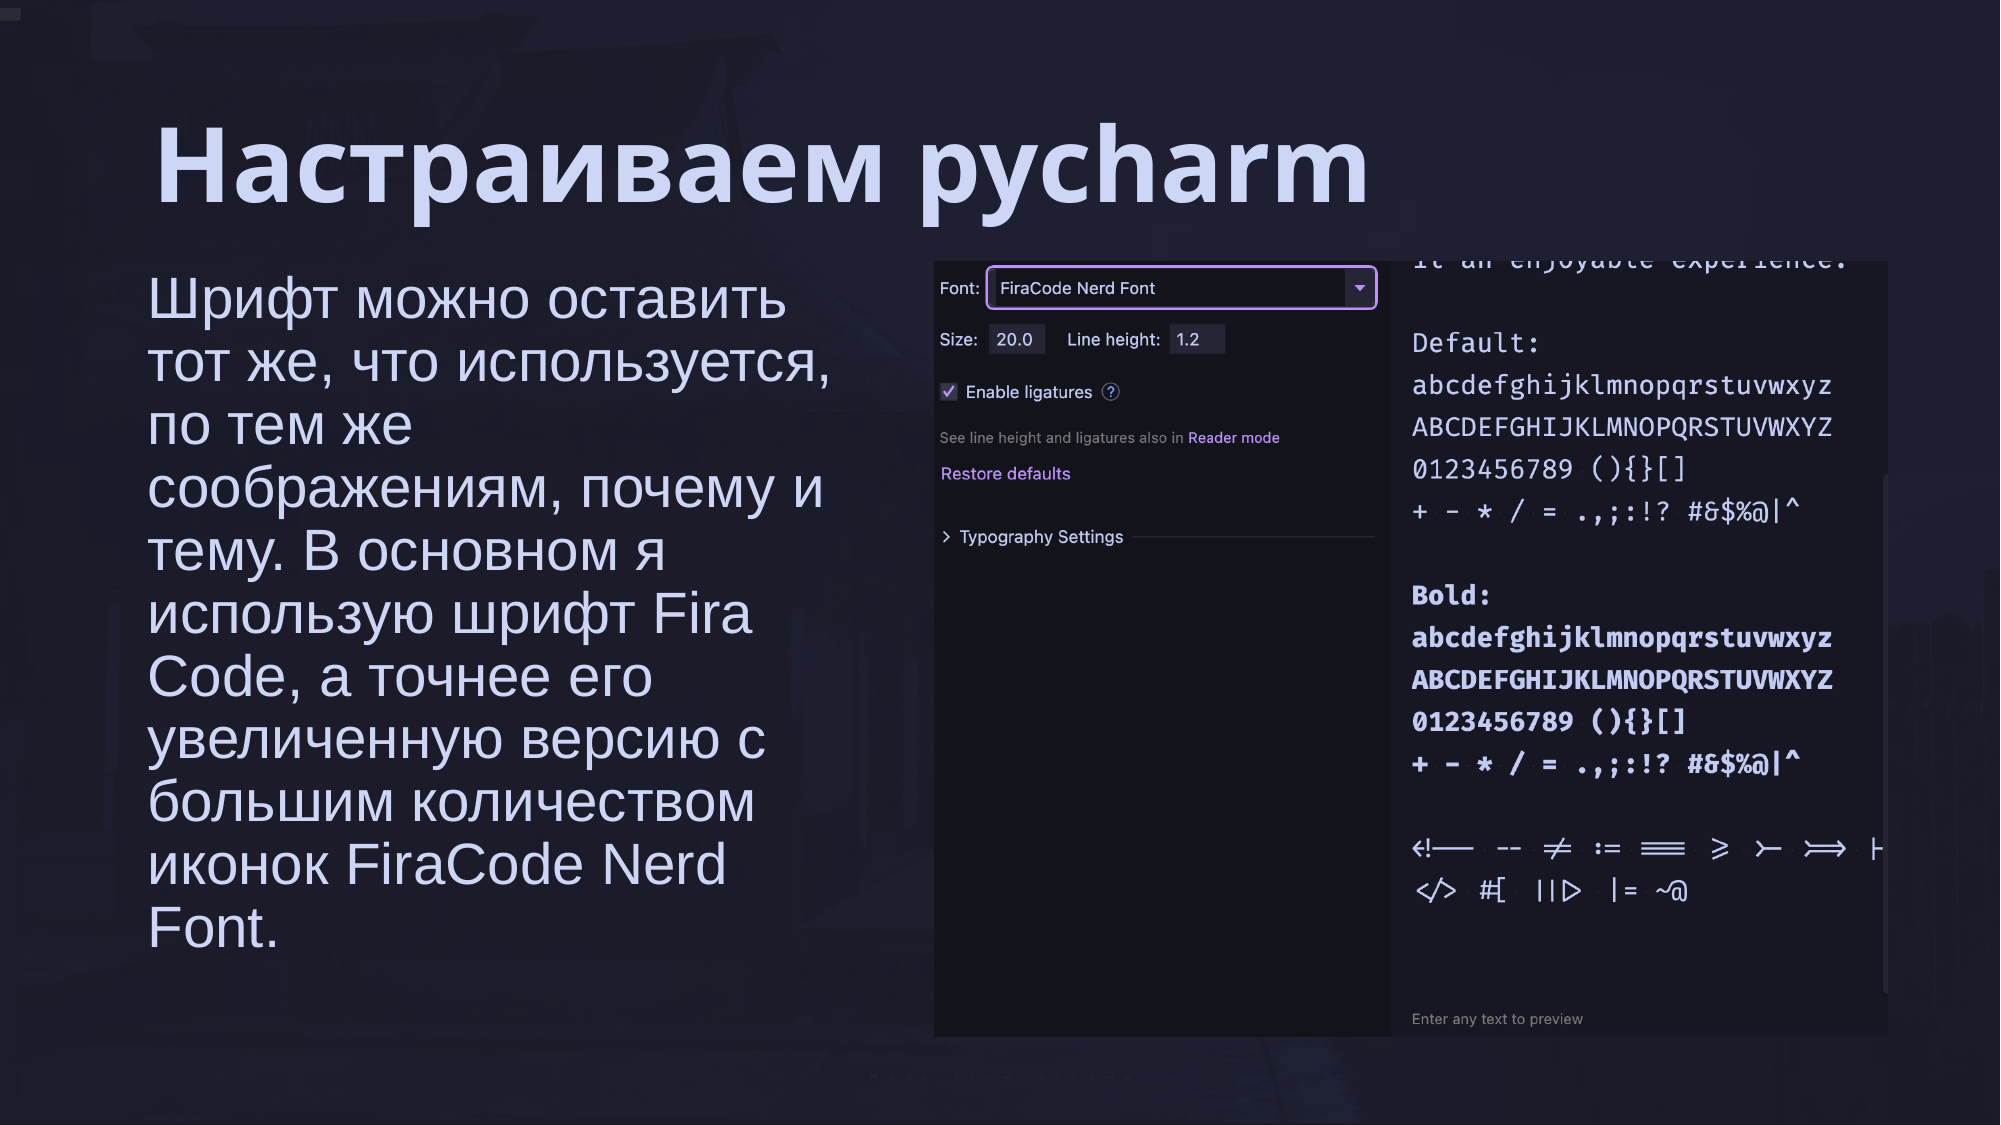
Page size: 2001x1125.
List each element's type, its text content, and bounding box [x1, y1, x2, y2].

title Настраиваем pycharm [137, 59, 1863, 278]
picture [934, 261, 1889, 1037]
list Шрифт можно оставить тот же, что используется, по тем же соображениям, почему и тему. В основном я использую шрифт Fira Code, а точнее его увеличенную версию с большим количеством иконок FiraCode Nerd Font. [132, 261, 850, 1037]
